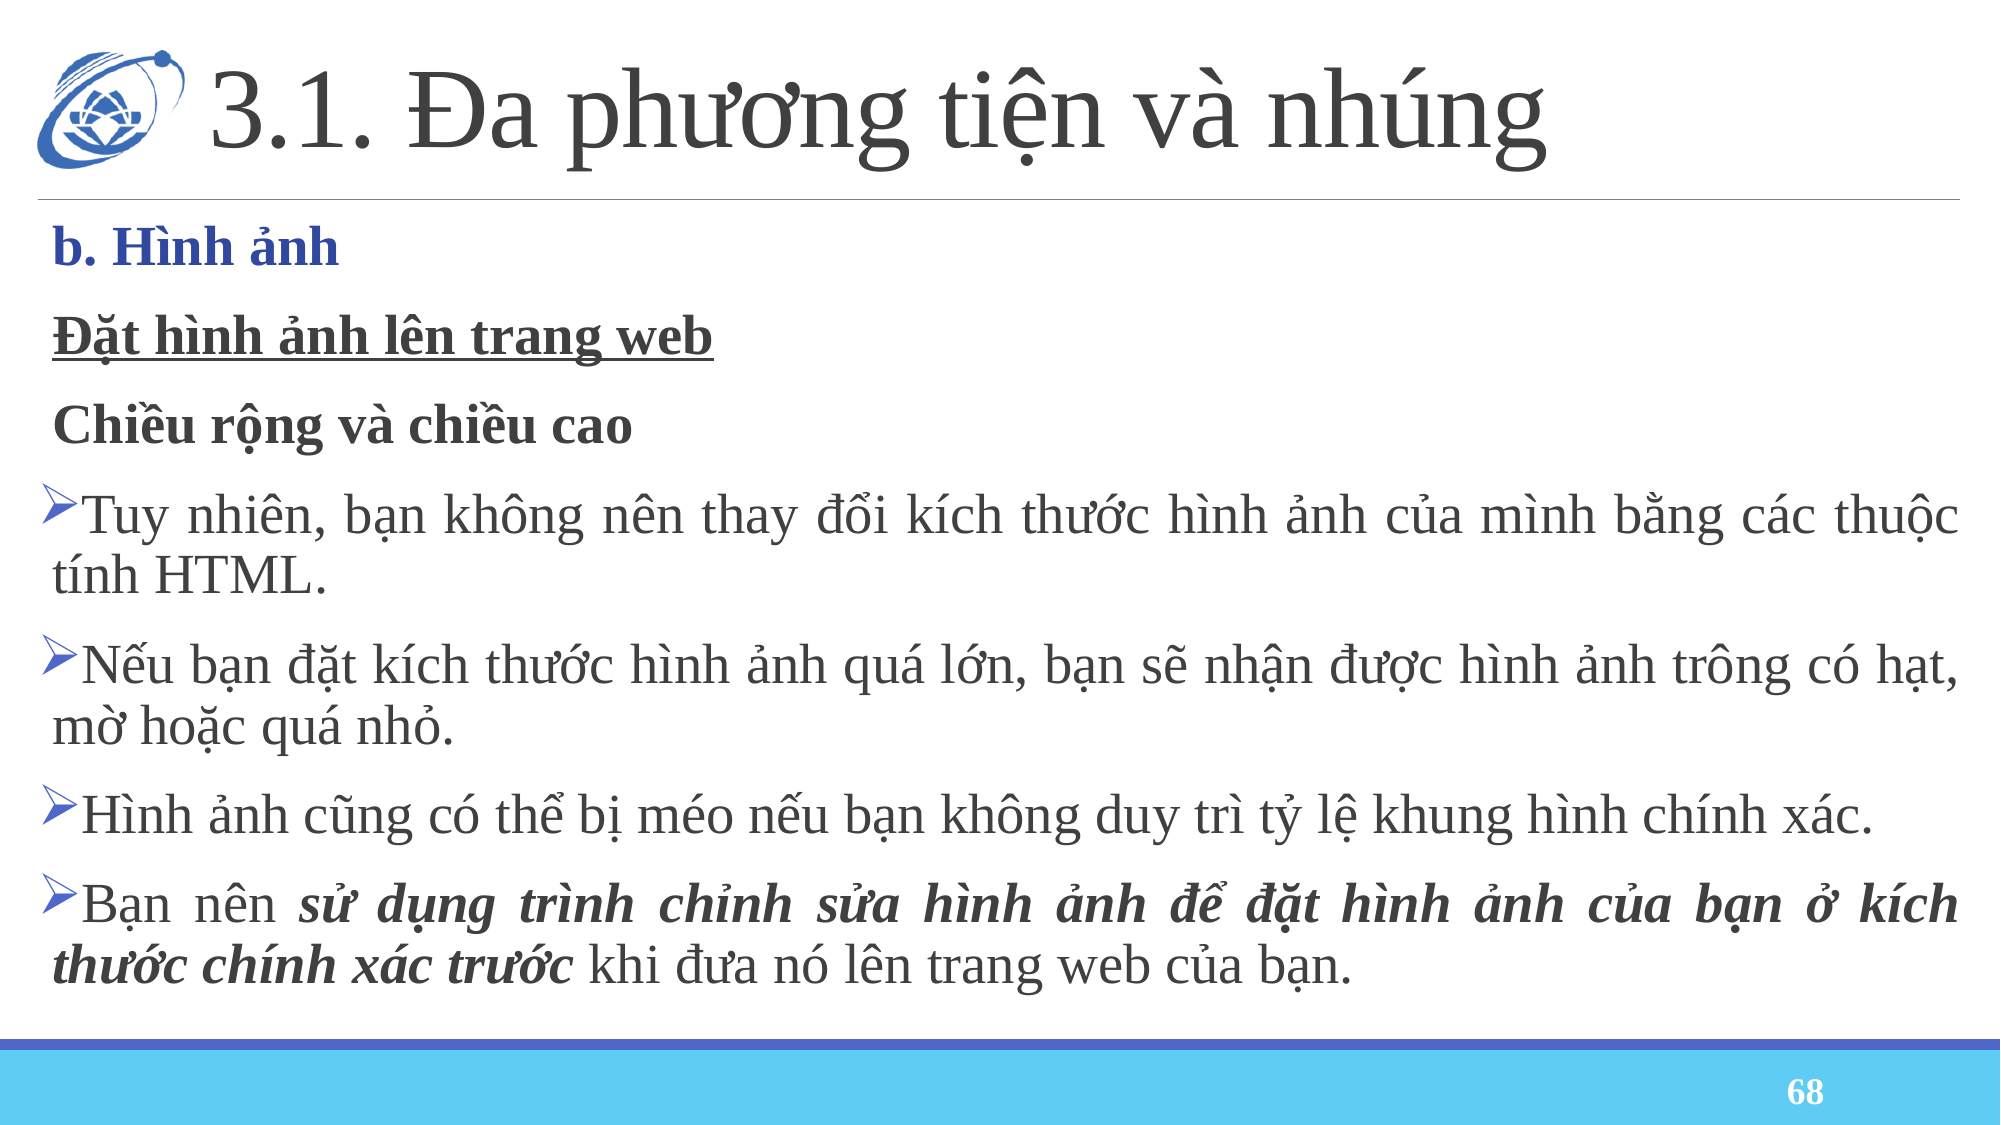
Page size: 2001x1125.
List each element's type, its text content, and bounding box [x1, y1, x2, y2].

slide_number 68 [1624, 1059, 1840, 1120]
list b. Hình ảnh Đặt hình ảnh lên trang web Chiều rộng và chiều cao Tuy nhiên, bạn không nên thay đổi kích thước hình ảnh của mình bằng các thuộc tính HTML. Nếu bạn đặt kích thước hình ảnh quá lớn, bạn sẽ nhận được hình ảnh trông có hạt, mờ hoặc quá nhỏ. Hình ảnh cũng có thể bị méo nếu bạn không duy trì tỷ lệ khung hình chính xác. Bạn nên sử dụng trình chỉnh sửa hình ảnh để đặt hình ảnh của bạn ở kích thước chính xác trước khi đưa nó lên trang web của bạn. [37, 209, 1961, 1011]
title 3.1. Đa phương tiện và nhúng [193, 47, 1961, 192]
picture [37, 34, 185, 183]
